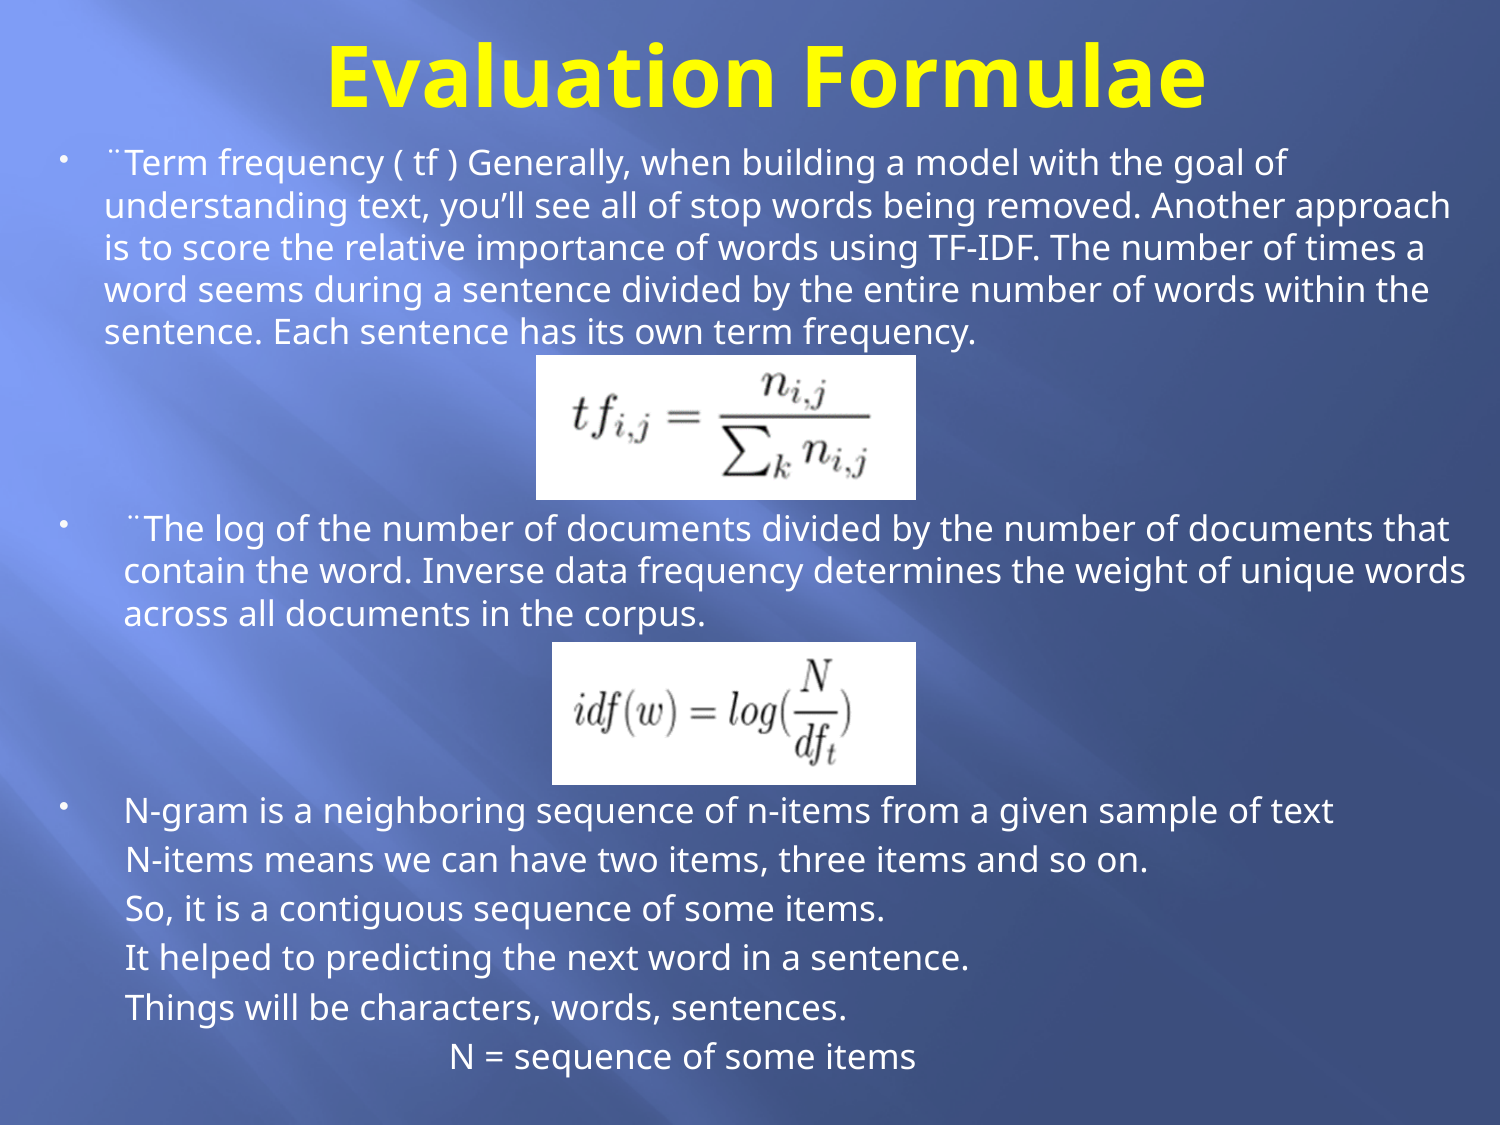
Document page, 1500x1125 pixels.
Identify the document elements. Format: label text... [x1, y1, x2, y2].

title Evaluation Formulae [190, 0, 1343, 133]
picture [536, 355, 916, 500]
picture [552, 642, 916, 785]
list ¨Term frequency ( tf ) Generally, when building a model with the goal of understanding text, you’ll see all of stop words being removed. Another approach is to score the relative importance of words using TF-IDF. The number of times a word seems during a sentence divided by the entire number of words within the sentence. Each sentence has its own term frequency. ¨The log of the number of documents divided by the number of documents that contain the word. Inverse data frequency determines the weight of unique words across all documents in the corpus. N-gram is a neighboring sequence of n-items from a given sample of text N-items means we can have two items, three items and so on. So, it is a contiguous sequence of some items. It helped to predicting the next word in a sentence. Things will be characters, words, sentences. N = sequence of some items [23, 133, 1487, 1093]
